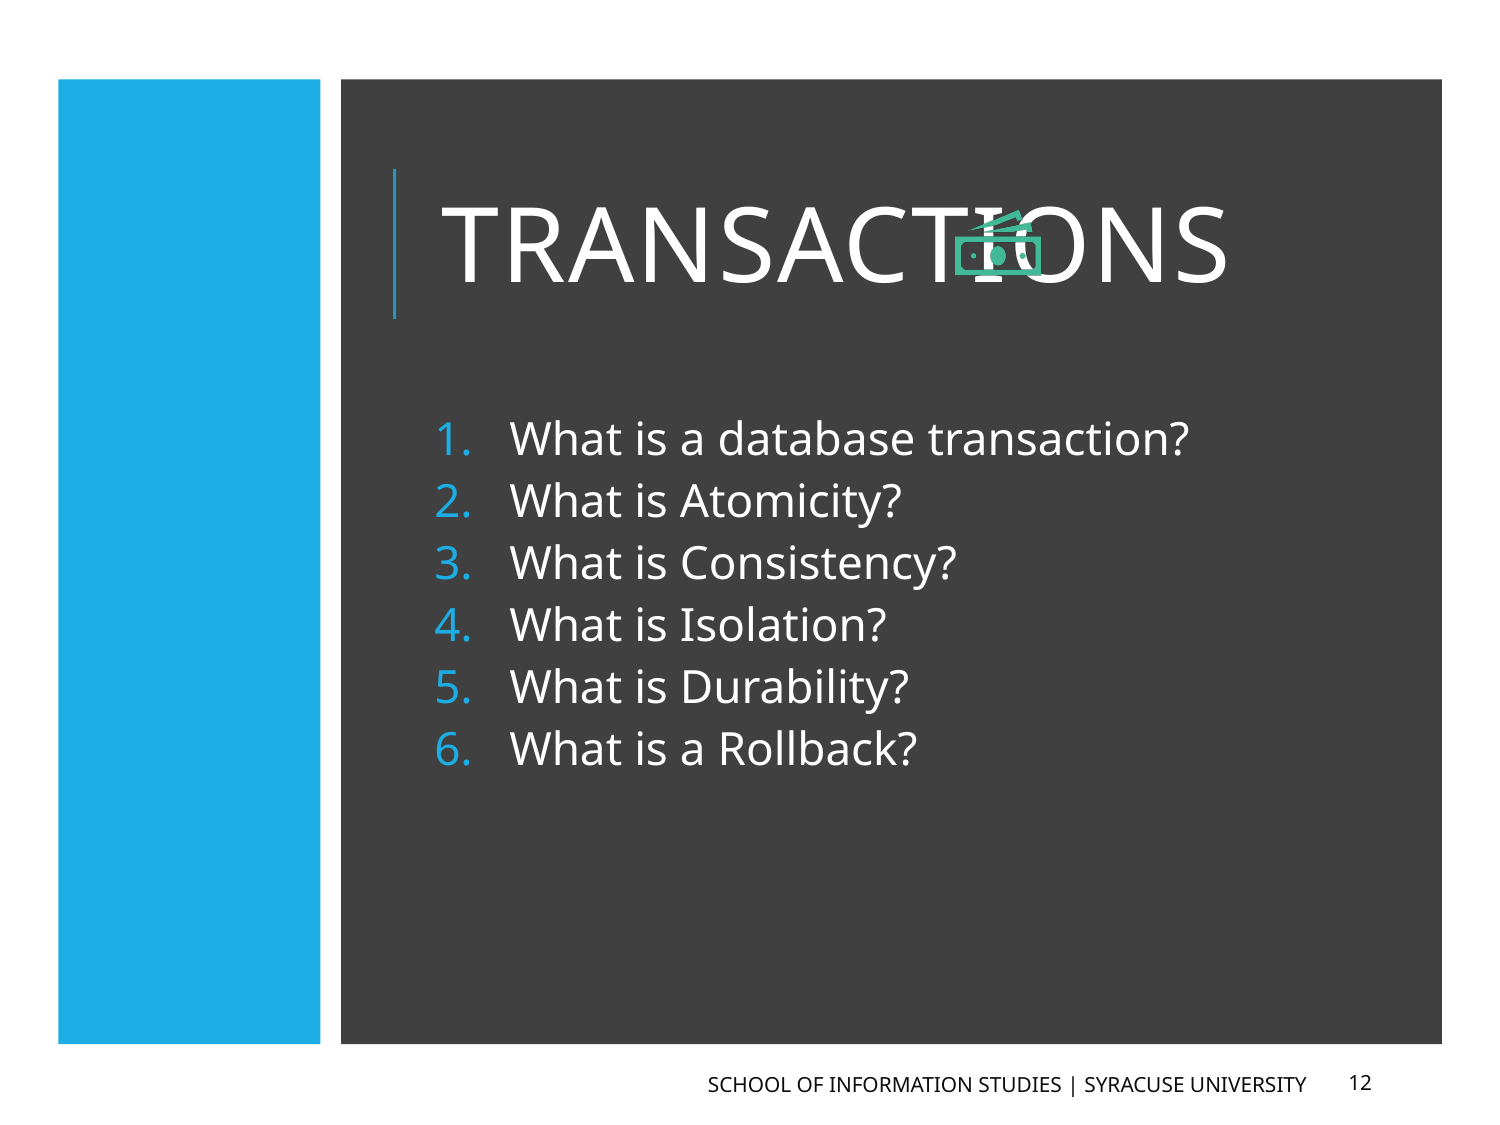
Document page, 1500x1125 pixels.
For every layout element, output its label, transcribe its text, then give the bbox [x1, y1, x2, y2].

title Transactions [426, 129, 1402, 376]
footer School of Information Studies | Syracuse University [595, 1061, 1322, 1107]
list What is a database transaction? What is Atomicity? What is Consistency? What is Isolation? What is Durability? What is a Rollback? [426, 408, 1402, 992]
text_box [57, 78, 322, 1045]
text_box [950, 196, 1046, 292]
text_box [0, 0, 1500, 1125]
text_box [340, 78, 1443, 1045]
slide_number 12 [1333, 1061, 1454, 1107]
